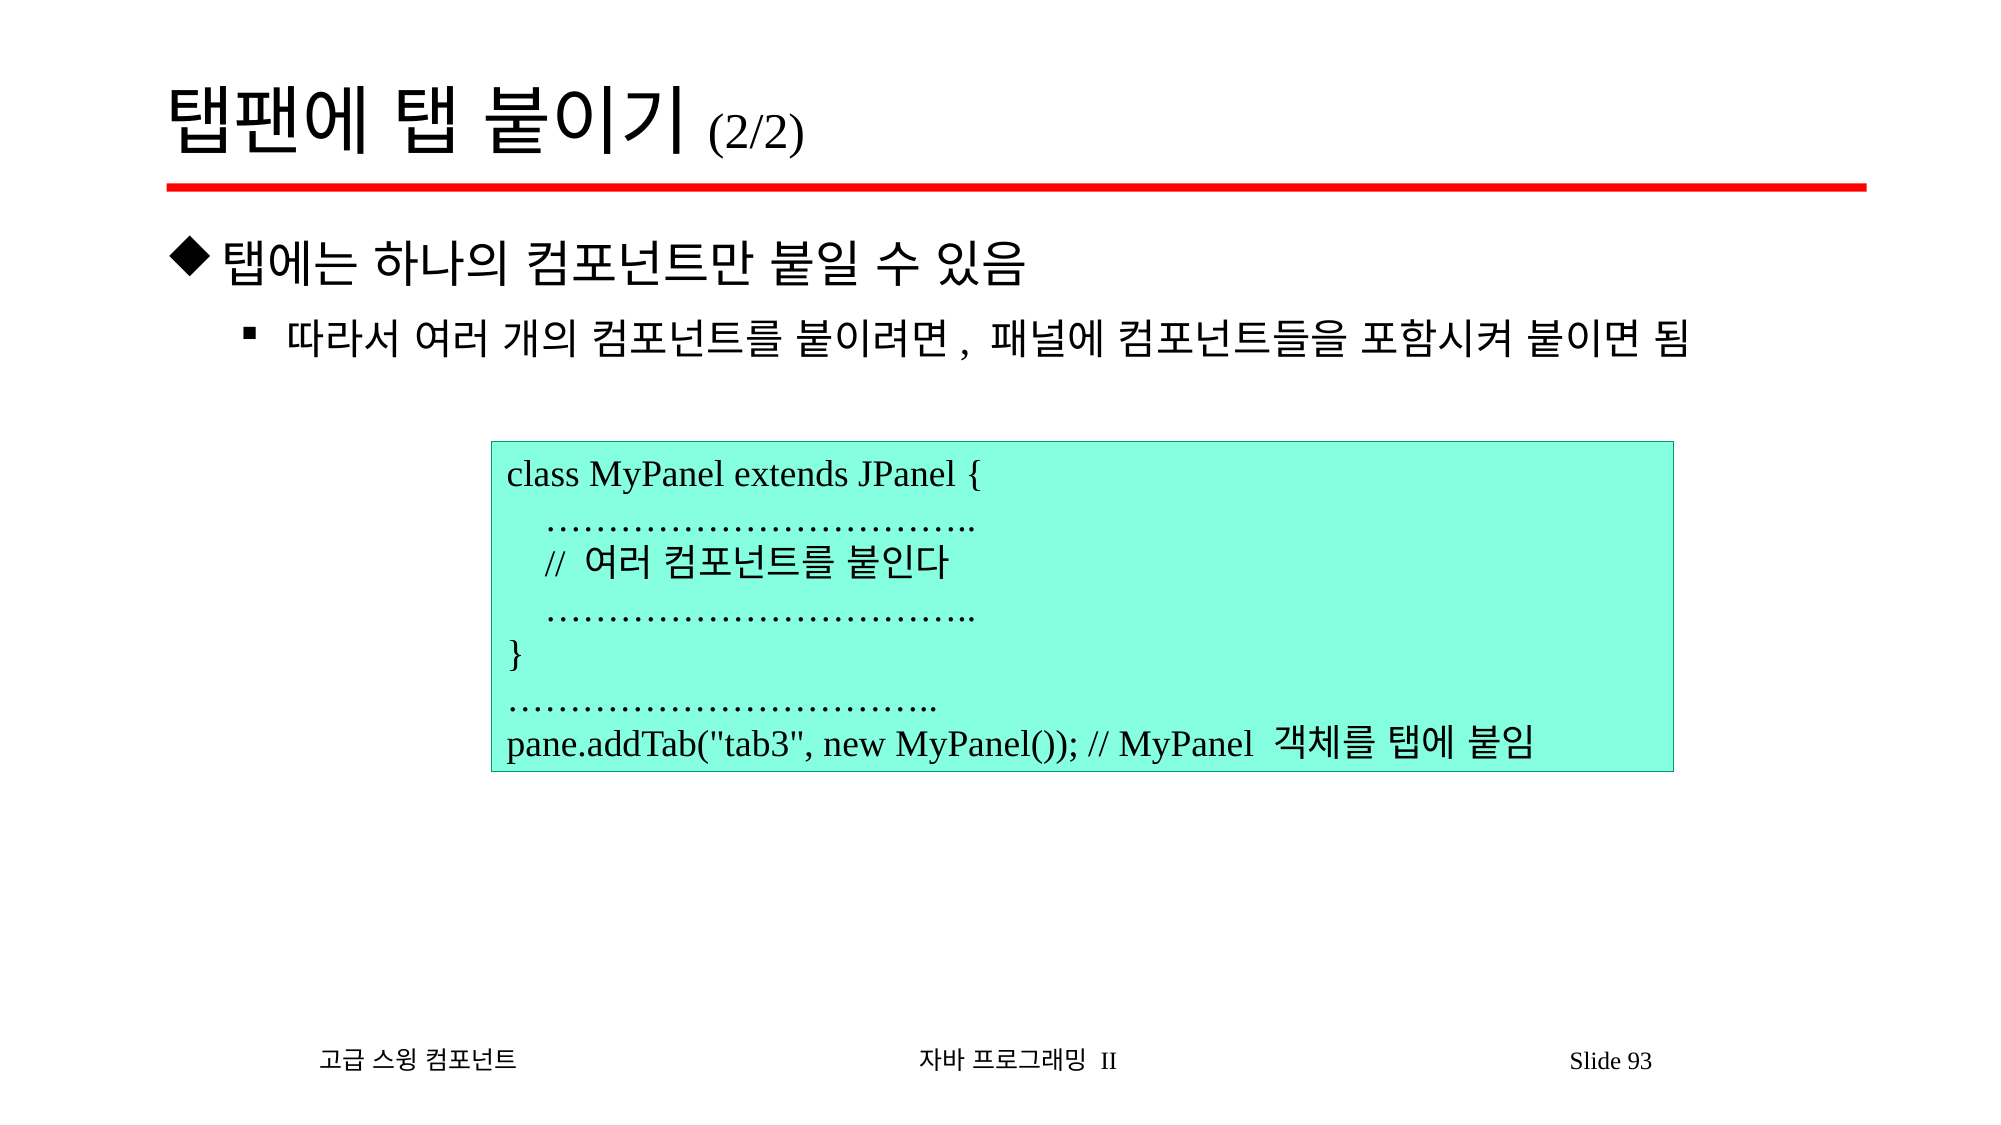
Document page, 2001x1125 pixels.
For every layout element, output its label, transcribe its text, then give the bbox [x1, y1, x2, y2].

text_box class MyPanel extends JPanel { …………………………….. // 여러 컴포넌트를 붙인다 …………………………….. } …………………………….. pane.addTab("tab3", new MyPanel()); // MyPanel 객체를 탭에 붙임 [491, 441, 1674, 772]
title 탭팬에 탭 붙이기(2/2) [150, 50, 1850, 188]
list 탭에는 하나의 컴포넌트만 붙일 수 있음 따라서 여러 개의 컴포넌트를 붙이려면, 패널에 컴포넌트들을 포함시켜 붙이면 됨 [150, 224, 1850, 1000]
